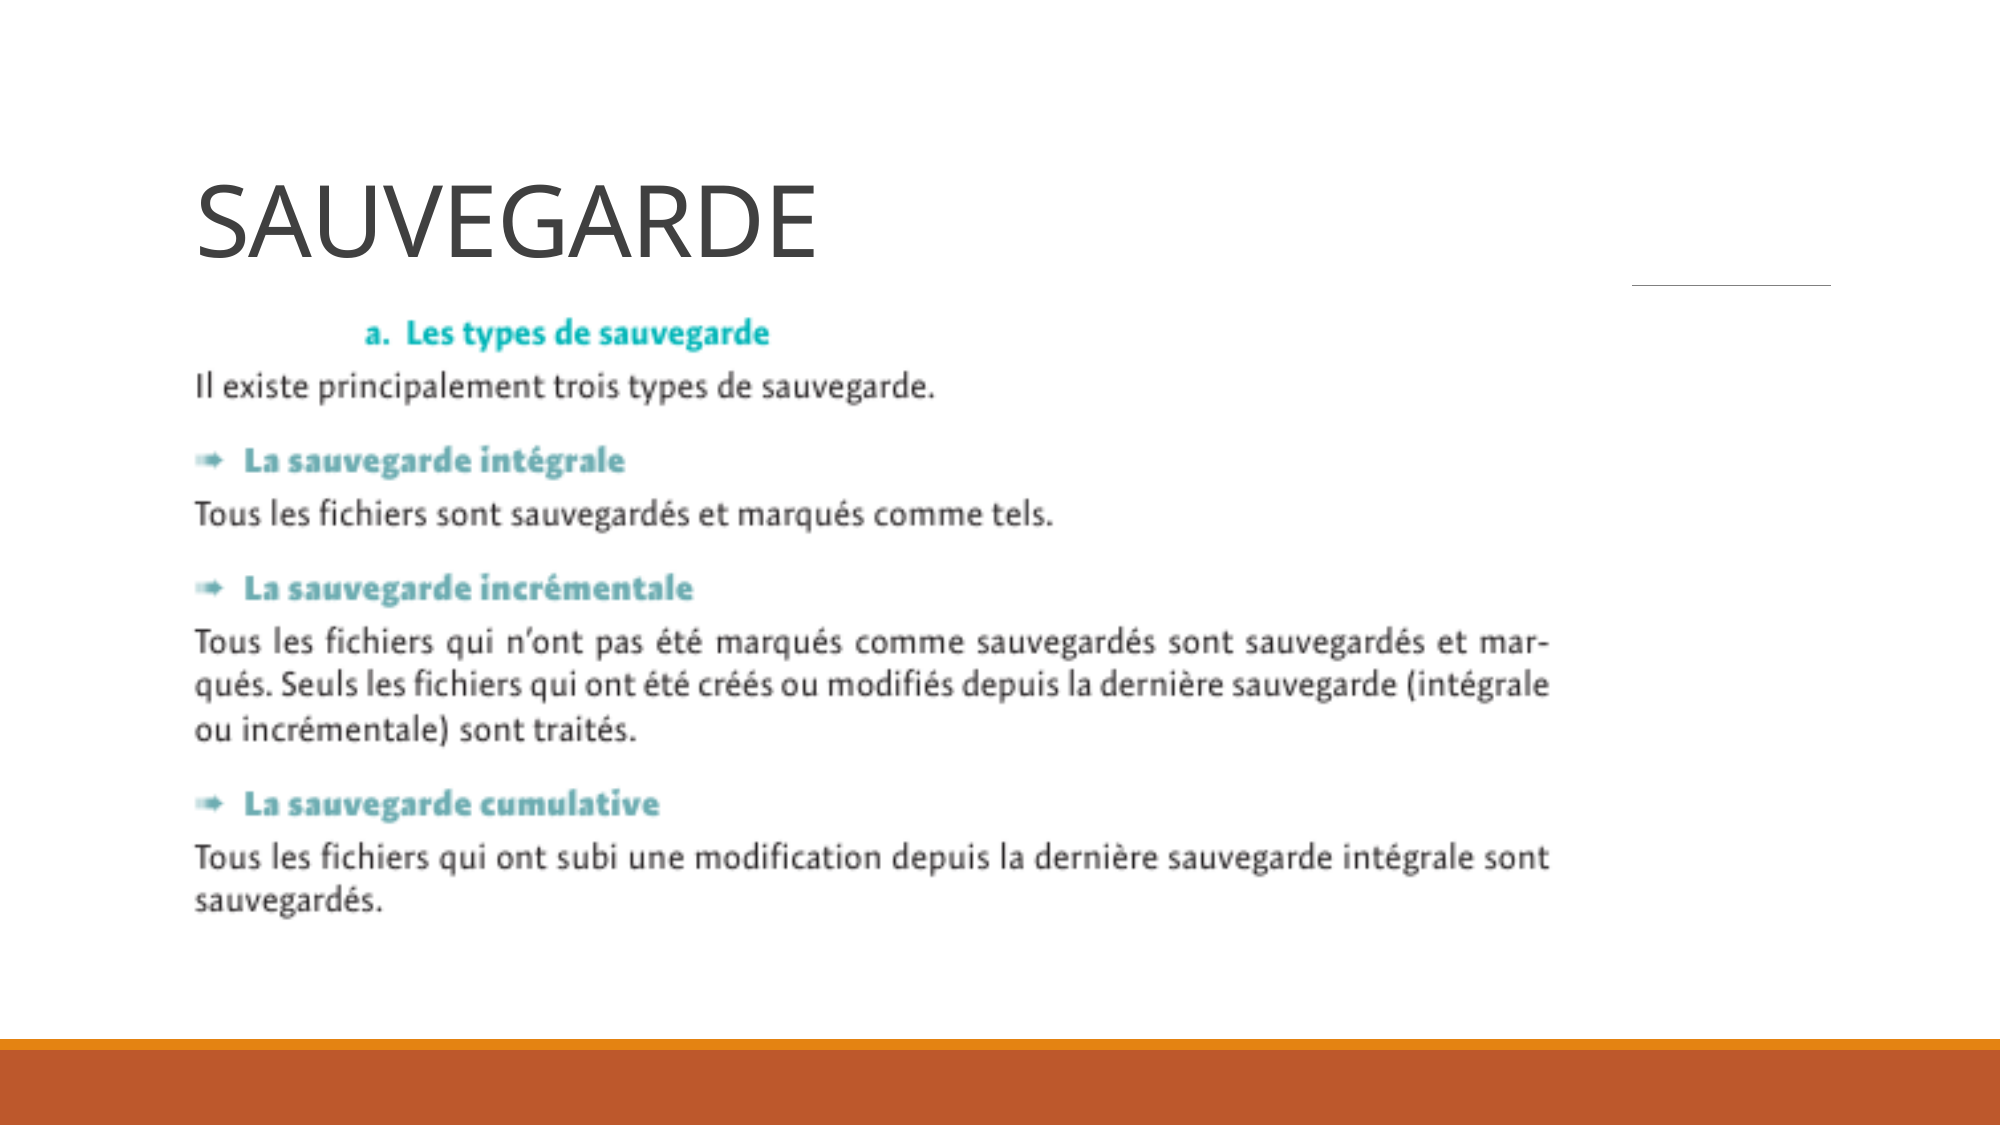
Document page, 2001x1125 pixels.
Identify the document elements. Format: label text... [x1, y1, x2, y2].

title SAUVEGARDE [180, 47, 1830, 285]
picture [179, 284, 1633, 952]
